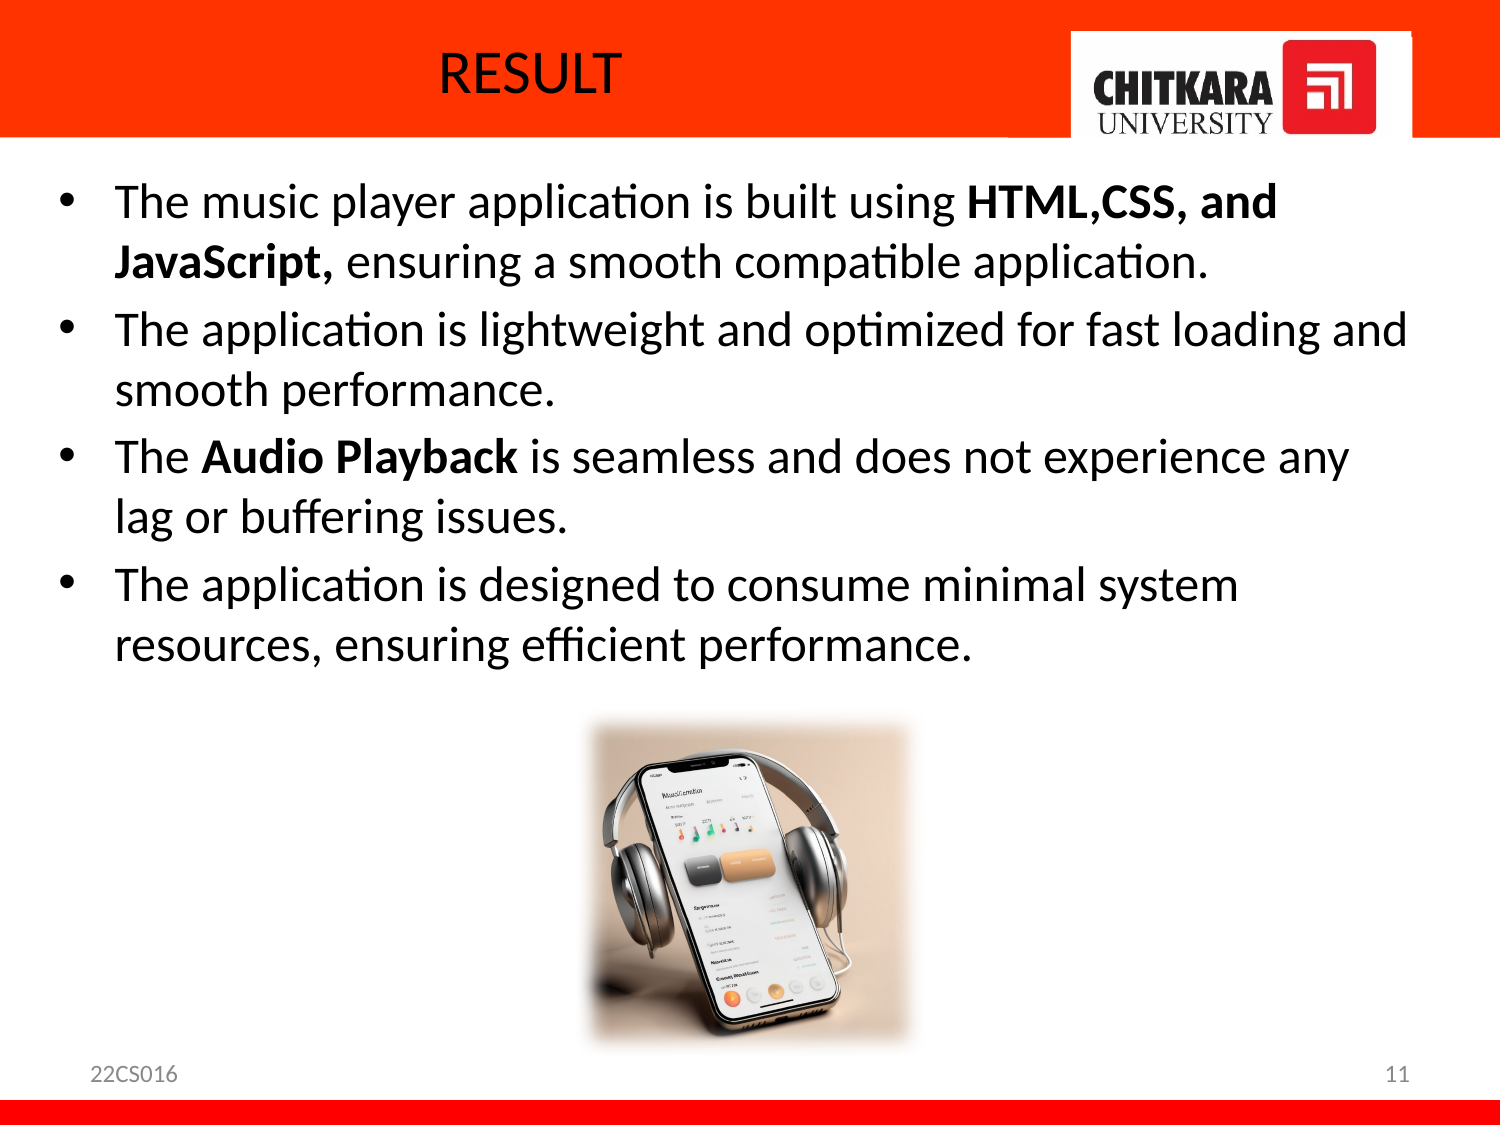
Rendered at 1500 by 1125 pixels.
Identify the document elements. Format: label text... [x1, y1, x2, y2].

slide_number 22CS016 [75, 1042, 425, 1103]
picture [574, 707, 926, 1059]
slide_number 11 [1074, 1042, 1425, 1103]
picture [1074, 37, 1391, 138]
list The music player application is built using HTML,CSS, and JavaScript, ensuring a smooth compatible application. The application is lightweight and optimized for fast loading and smooth performance. The Audio Playback is seamless and does not experience any lag or buffering issues. The application is designed to consume minimal system resources, ensuring efficient performance. [24, 161, 1425, 968]
title RESULT [0, 0, 1063, 138]
